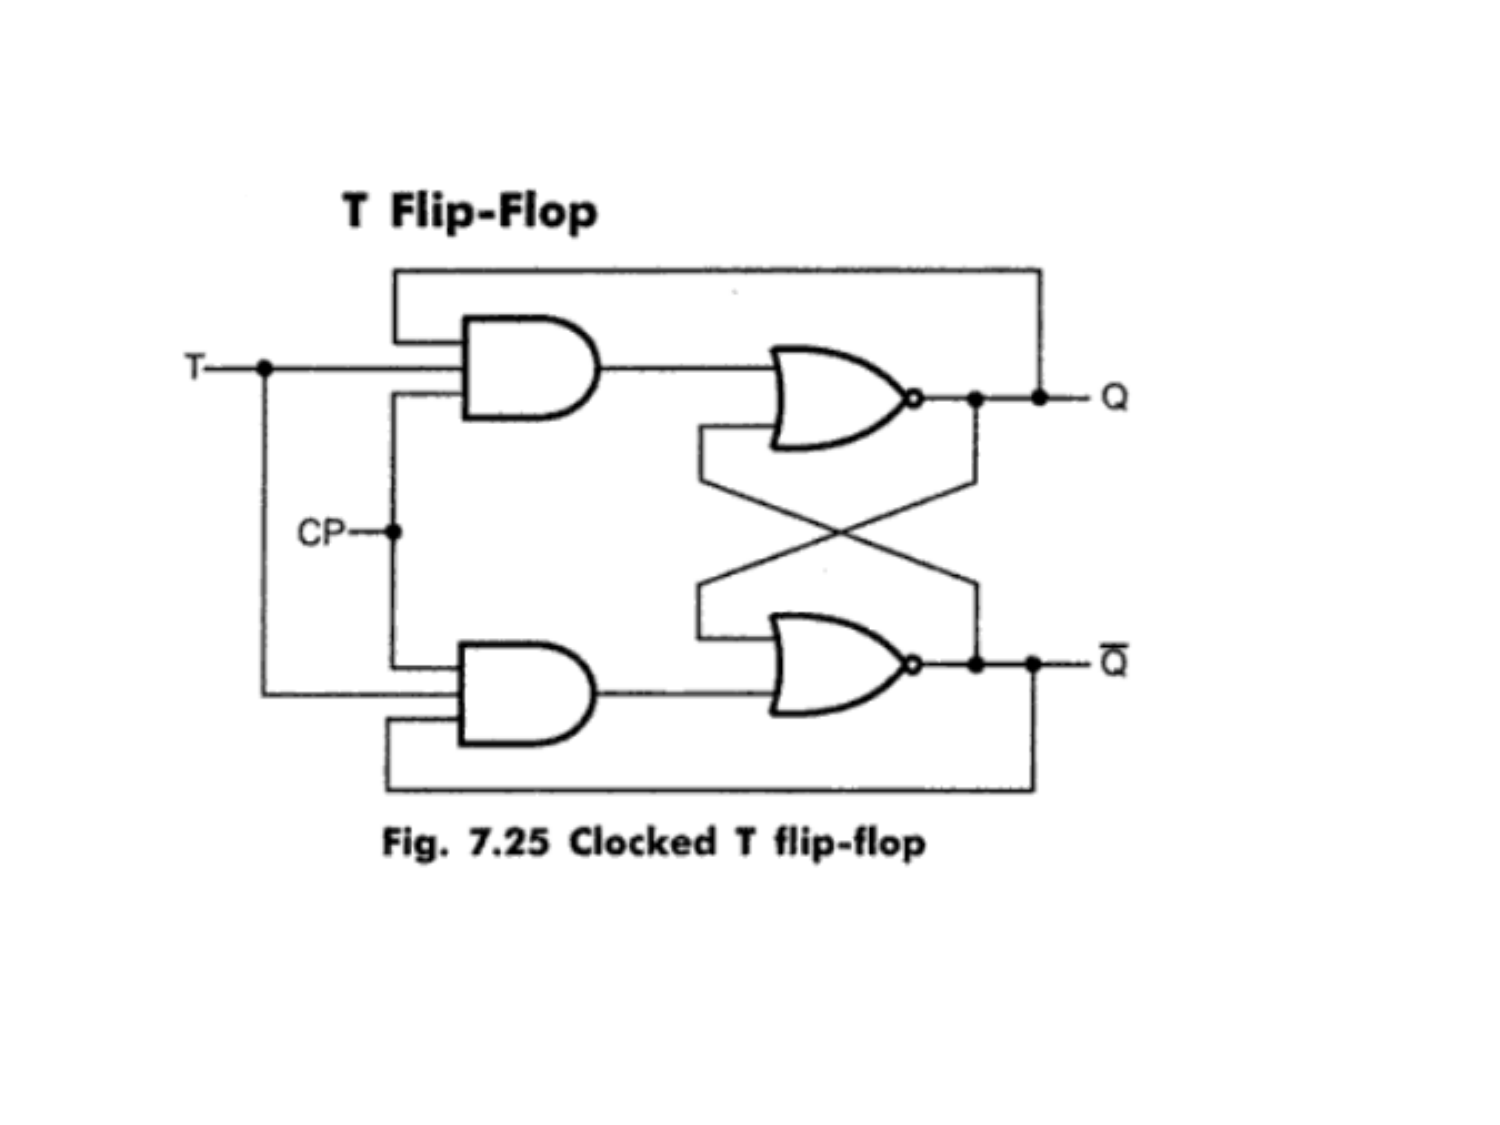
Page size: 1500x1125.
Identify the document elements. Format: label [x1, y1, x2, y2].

picture [149, 162, 1151, 888]
